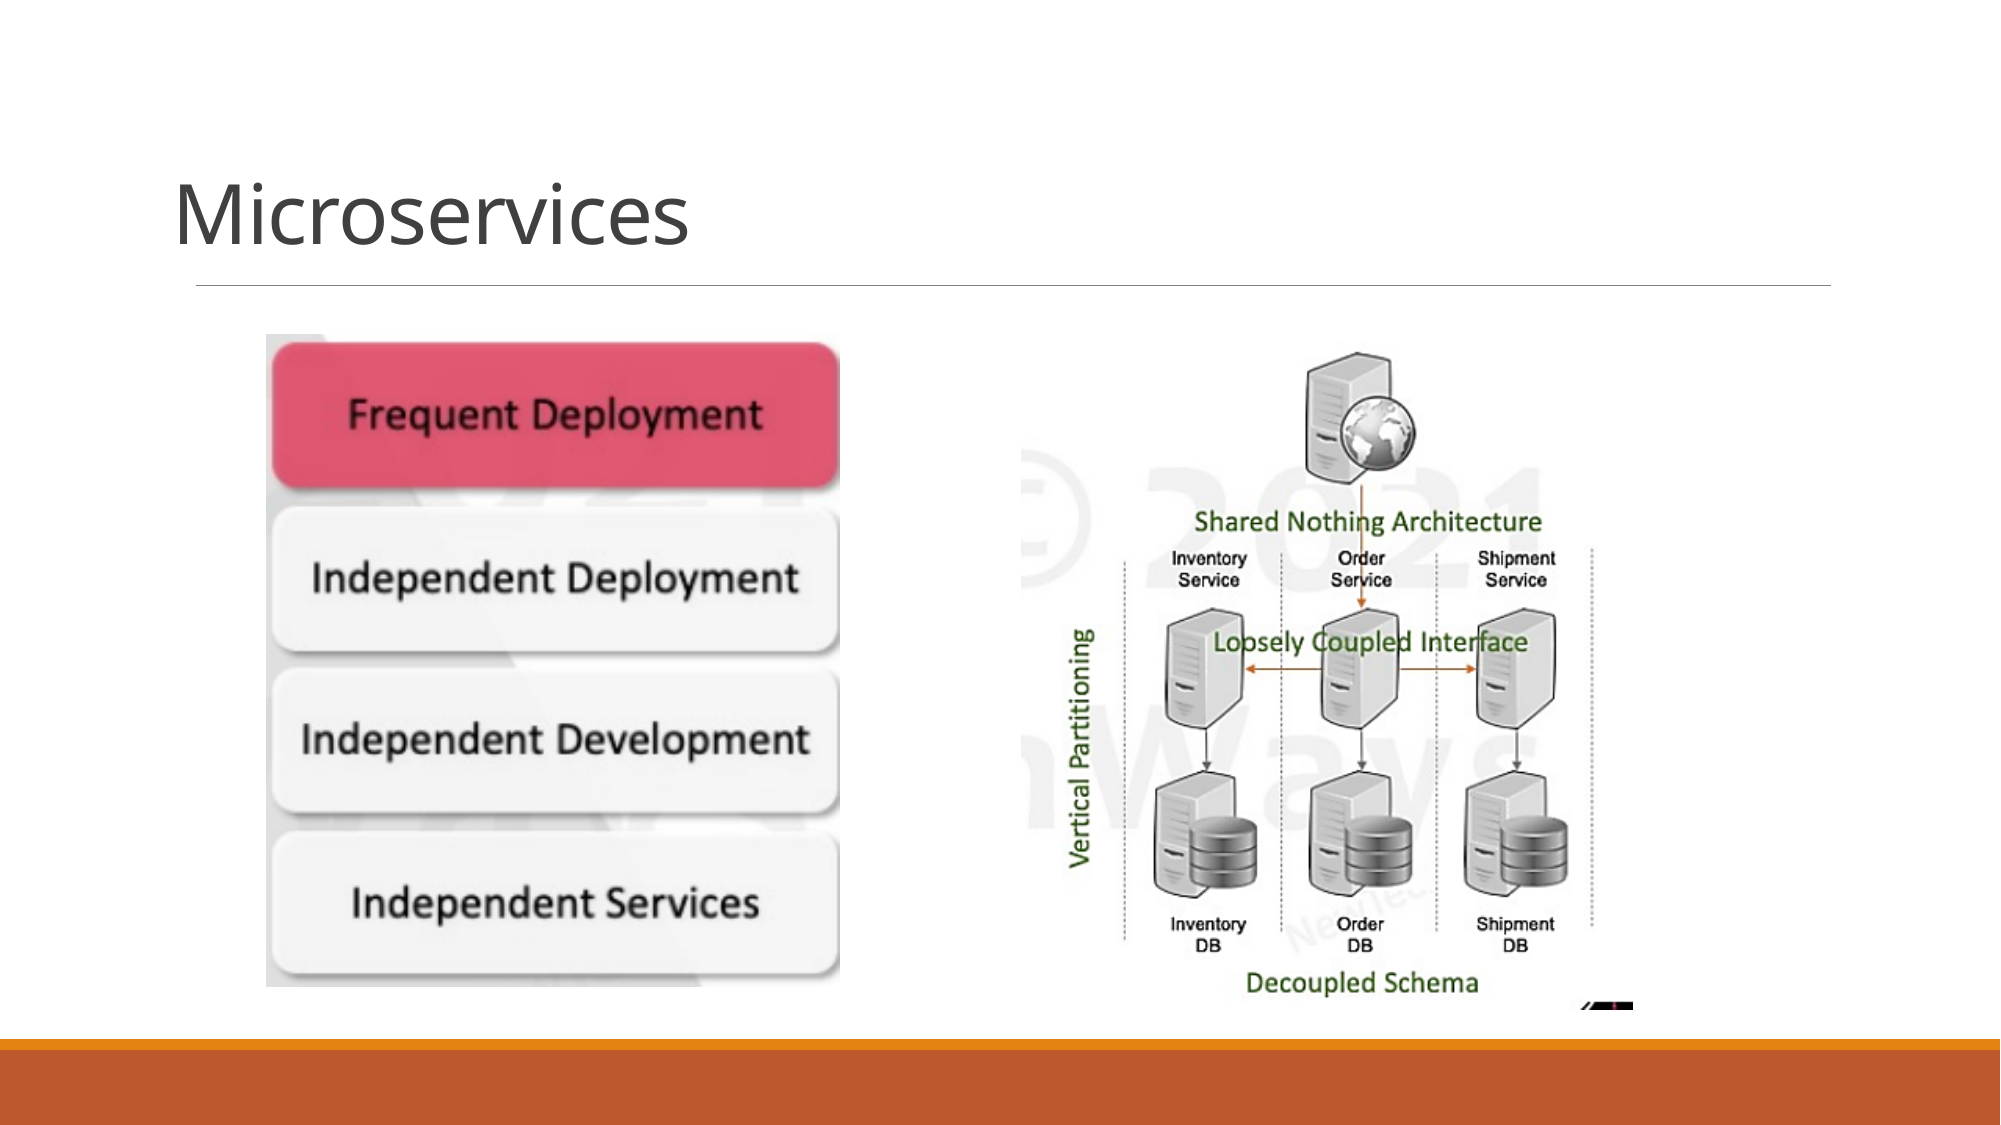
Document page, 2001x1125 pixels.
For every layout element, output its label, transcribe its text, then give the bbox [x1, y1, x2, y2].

picture [1020, 310, 1633, 1010]
title Microservices [157, 85, 1808, 269]
picture [265, 333, 841, 987]
